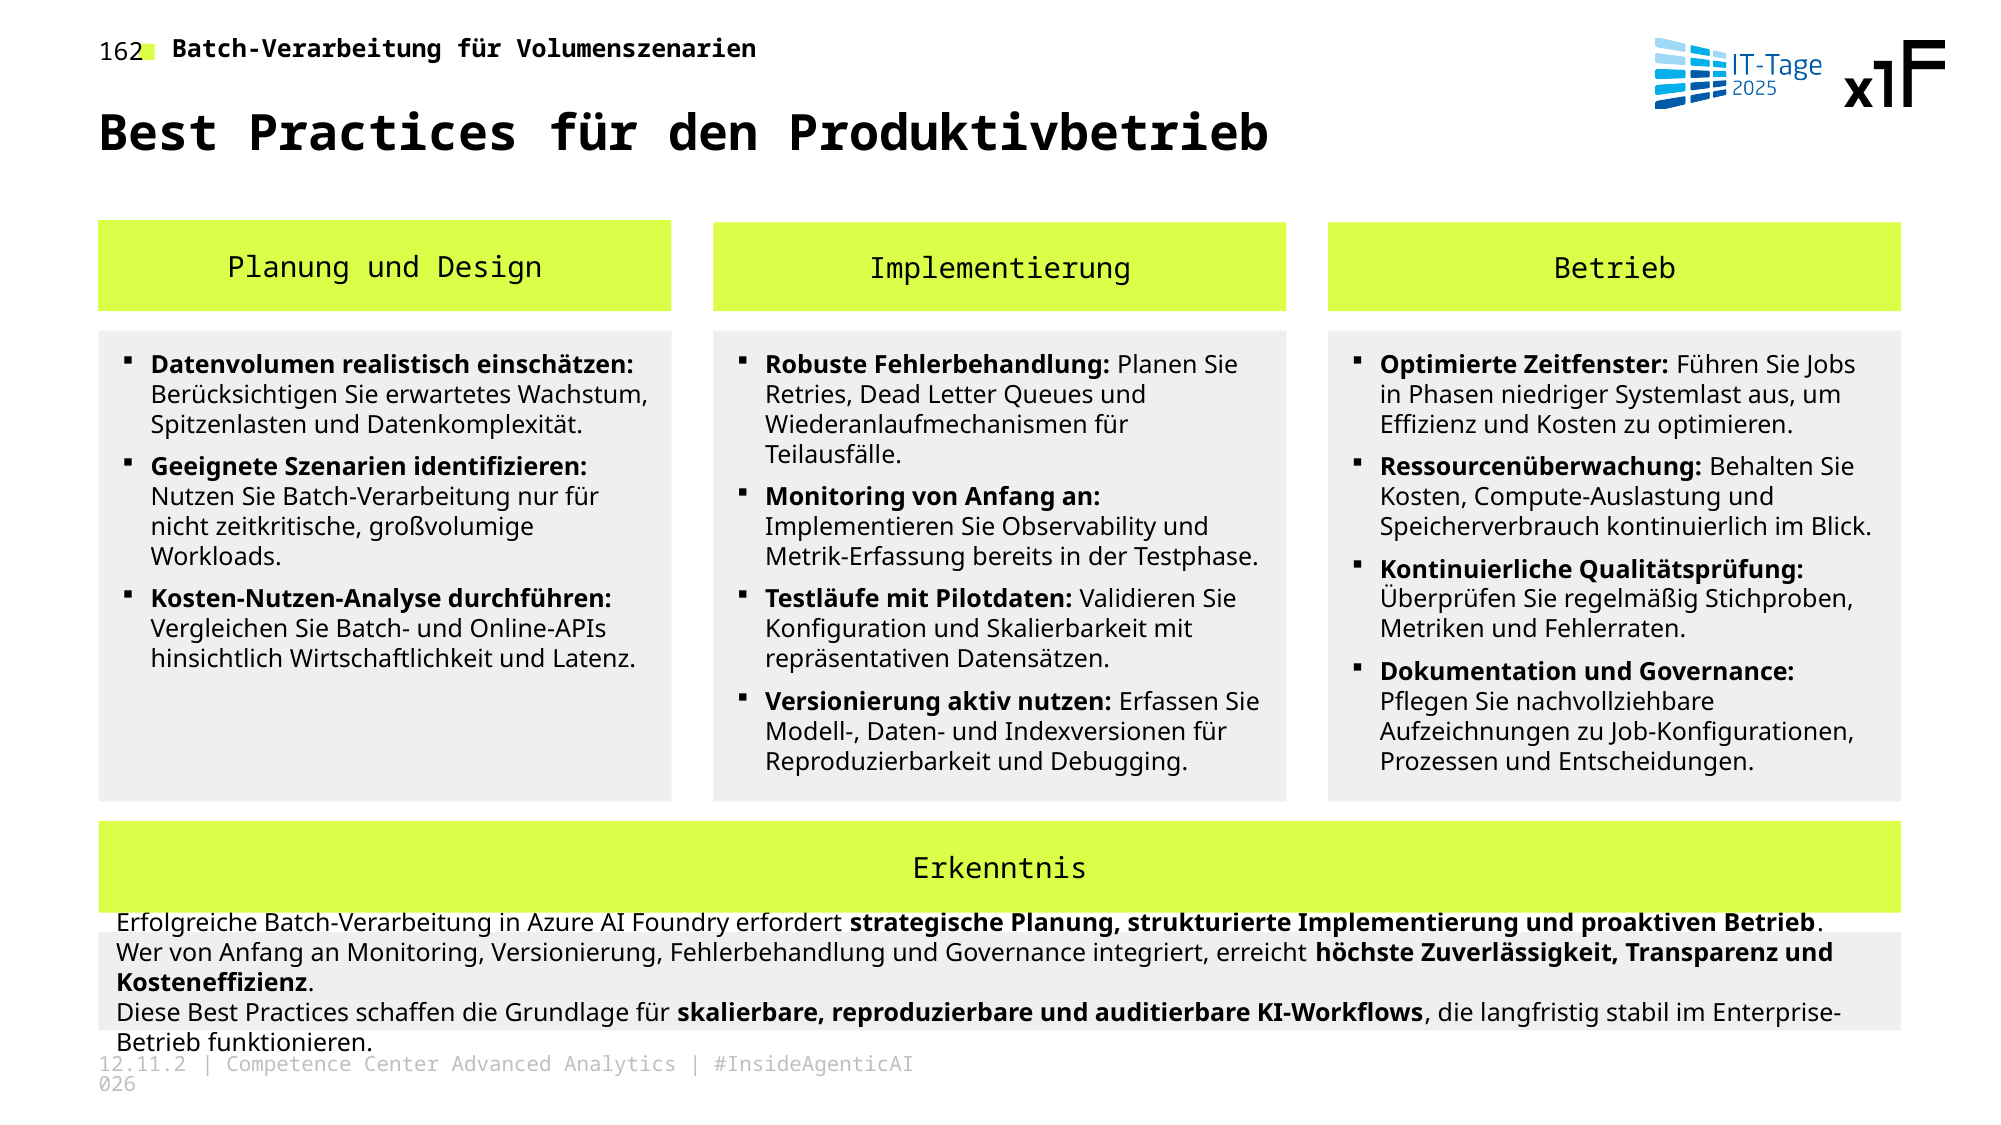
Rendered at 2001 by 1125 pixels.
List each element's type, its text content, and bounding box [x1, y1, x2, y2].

text_box Implementierung [713, 222, 1287, 312]
picture [1844, 40, 1945, 107]
text_box Betrieb [1328, 222, 1902, 312]
list Batch-Verarbeitung für Volumenszenarien [176, 21, 1812, 74]
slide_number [98, 1042, 194, 1103]
text_box Datenvolumen realistisch einschätzen: Berücksichtigen Sie erwartetes Wachstum, Spitzenlasten und Datenkomplexität. Geeignete Szenarien identifizieren: Nutzen Sie Batch-Verarbeitung nur für nicht zeitkritische, großvolumige Workloads. Kosten-Nutzen-Analyse durchführen: Vergleichen Sie Batch- und Online-APIs hinsichtlich Wirtschaftlichkeit und Latenz. [98, 330, 672, 802]
text_box Planung und Design [98, 220, 672, 312]
footer | Competence Center Advanced Analytics | #InsideAgenticAI [201, 1042, 1902, 1103]
text_box 162 [98, 21, 176, 82]
text_box Erfolgreiche Batch-Verarbeitung in Azure AI Foundry erfordert strategische Planung, strukturierte Implementierung und proaktiven Betrieb. Wer von Anfang an Monitoring, Versionierung, Fehlerbehandlung und Governance integriert, erreicht höchste Zuverlässigkeit, Transparenz und Kosteneffizienz. Diese Best Practices schaffen die Grundlage für skalierbare, reproduzierbare und auditierbare KI-Workflows, die langfristig stabil im Enterprise-Betrieb funktionieren. [98, 932, 1902, 1031]
list Best Practices für den Produktivbetrieb [98, 94, 1812, 173]
picture [1654, 38, 1822, 110]
text_box Erkenntnis [98, 821, 1902, 913]
text_box Robuste Fehlerbehandlung: Planen Sie Retries, Dead Letter Queues und Wiederanlaufmechanismen für Teilausfälle. Monitoring von Anfang an: Implementieren Sie Observability und Metrik-Erfassung bereits in der Testphase. Testläufe mit Pilotdaten: Validieren Sie Konfiguration und Skalierbarkeit mit repräsentativen Datensätzen. Versionierung aktiv nutzen: Erfassen Sie Modell-, Daten- und Indexversionen für Reproduzierbarkeit und Debugging. [713, 330, 1287, 802]
text_box Optimierte Zeitfenster: Führen Sie Jobs in Phasen niedriger Systemlast aus, um Effizienz und Kosten zu optimieren. Ressourcenüberwachung: Behalten Sie Kosten, Compute-Auslastung und Speicherverbrauch kontinuierlich im Blick. Kontinuierliche Qualitätsprüfung: Überprüfen Sie regelmäßig Stichproben, Metriken und Fehlerraten. Dokumentation und Governance: Pflegen Sie nachvollziehbare Aufzeichnungen zu Job-Konfigurationen, Prozessen und Entscheidungen. [1328, 330, 1902, 802]
